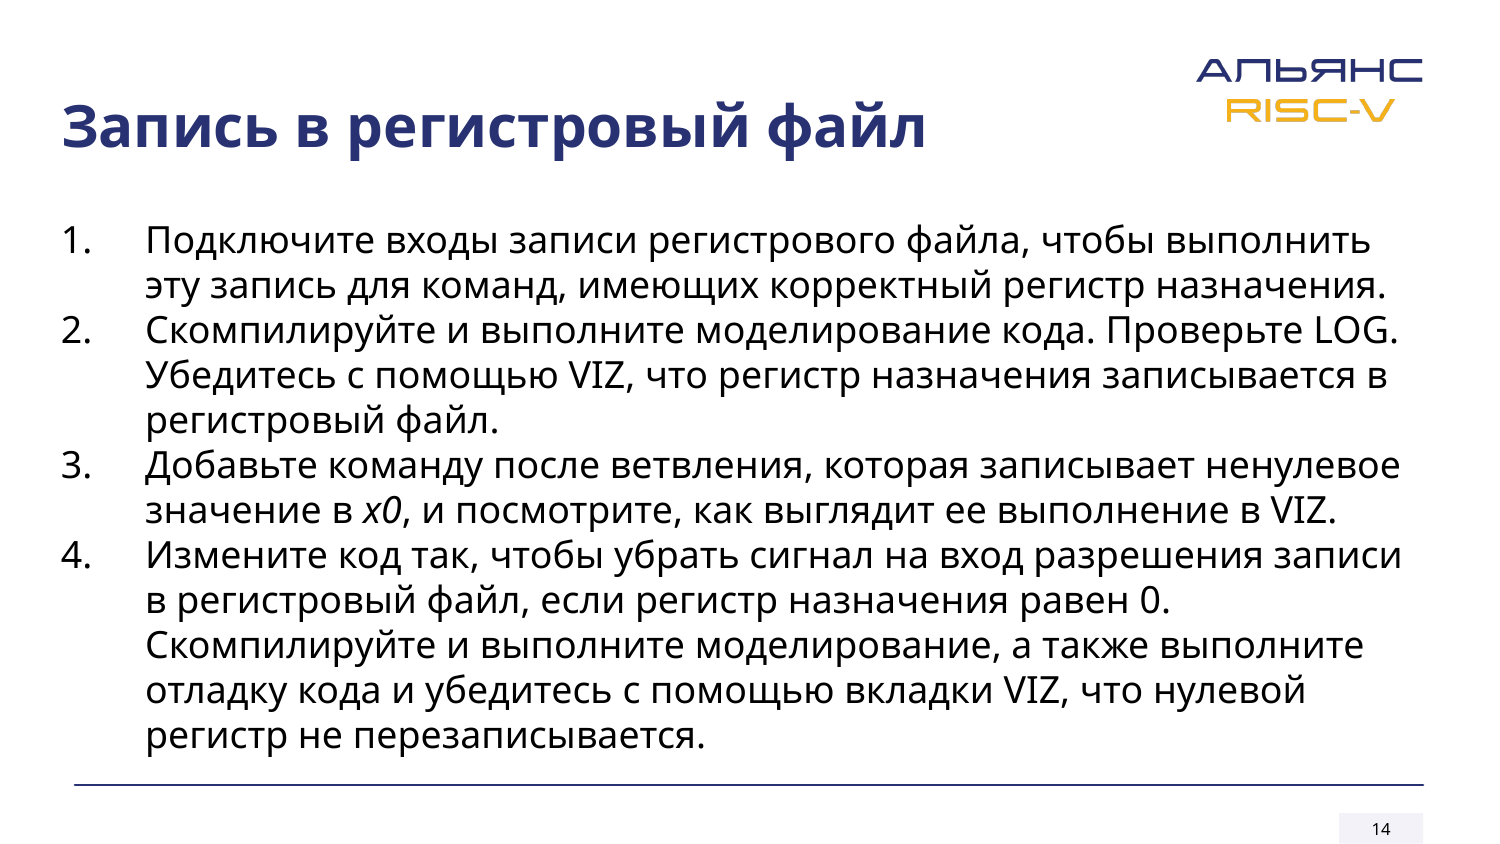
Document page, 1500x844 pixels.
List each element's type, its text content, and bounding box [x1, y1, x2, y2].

text_box Подключите входы записи регистрового файла, чтобы выполнить эту запись для команд, имеющих корректный регистр назначения. Скомпилируйте и выполните моделирование кода. Проверьте LOG. Убедитесь с помощью VIZ, что регистр назначения записывается в регистровый файл. Добавьте команду после ветвления, которая записывает ненулевое значение в x0, и посмотрите, как выглядит ее выполнение в VIZ. Измените код так, чтобы убрать сигнал на вход разрешения записи в регистровый файл, если регистр назначения равен 0. Скомпилируйте и выполните моделирование, а также выполните отладку кода и убедитесь с помощью вкладки VIZ, что нулевой регистр не перезаписывается. [46, 209, 1434, 764]
picture [1196, 59, 1423, 122]
title Запись в регистровый файл [46, 74, 1191, 127]
